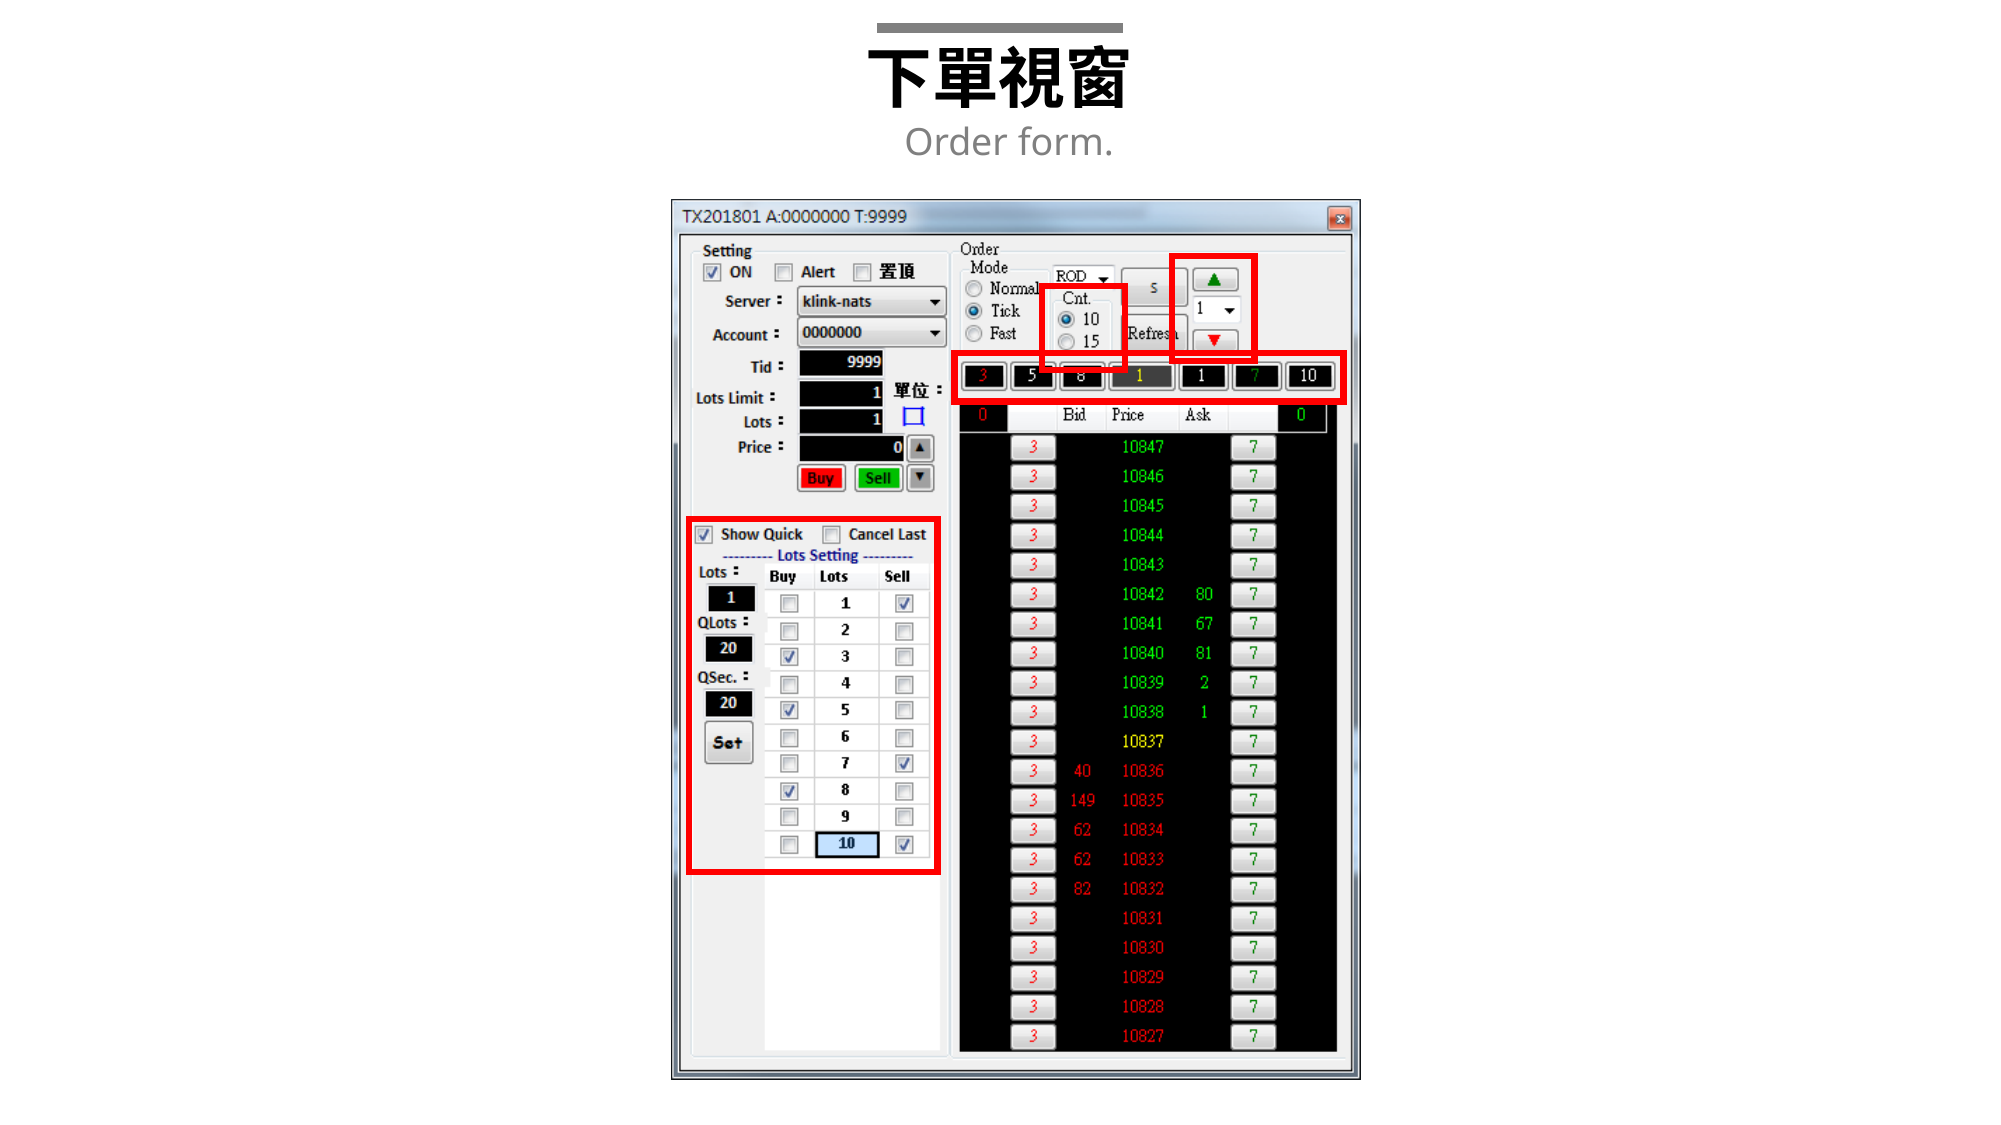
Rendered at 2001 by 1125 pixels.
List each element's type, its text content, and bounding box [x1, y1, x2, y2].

text_box Order form. [889, 110, 1130, 170]
text_box 下單視窗 [850, 28, 1150, 123]
picture [671, 199, 1361, 1080]
